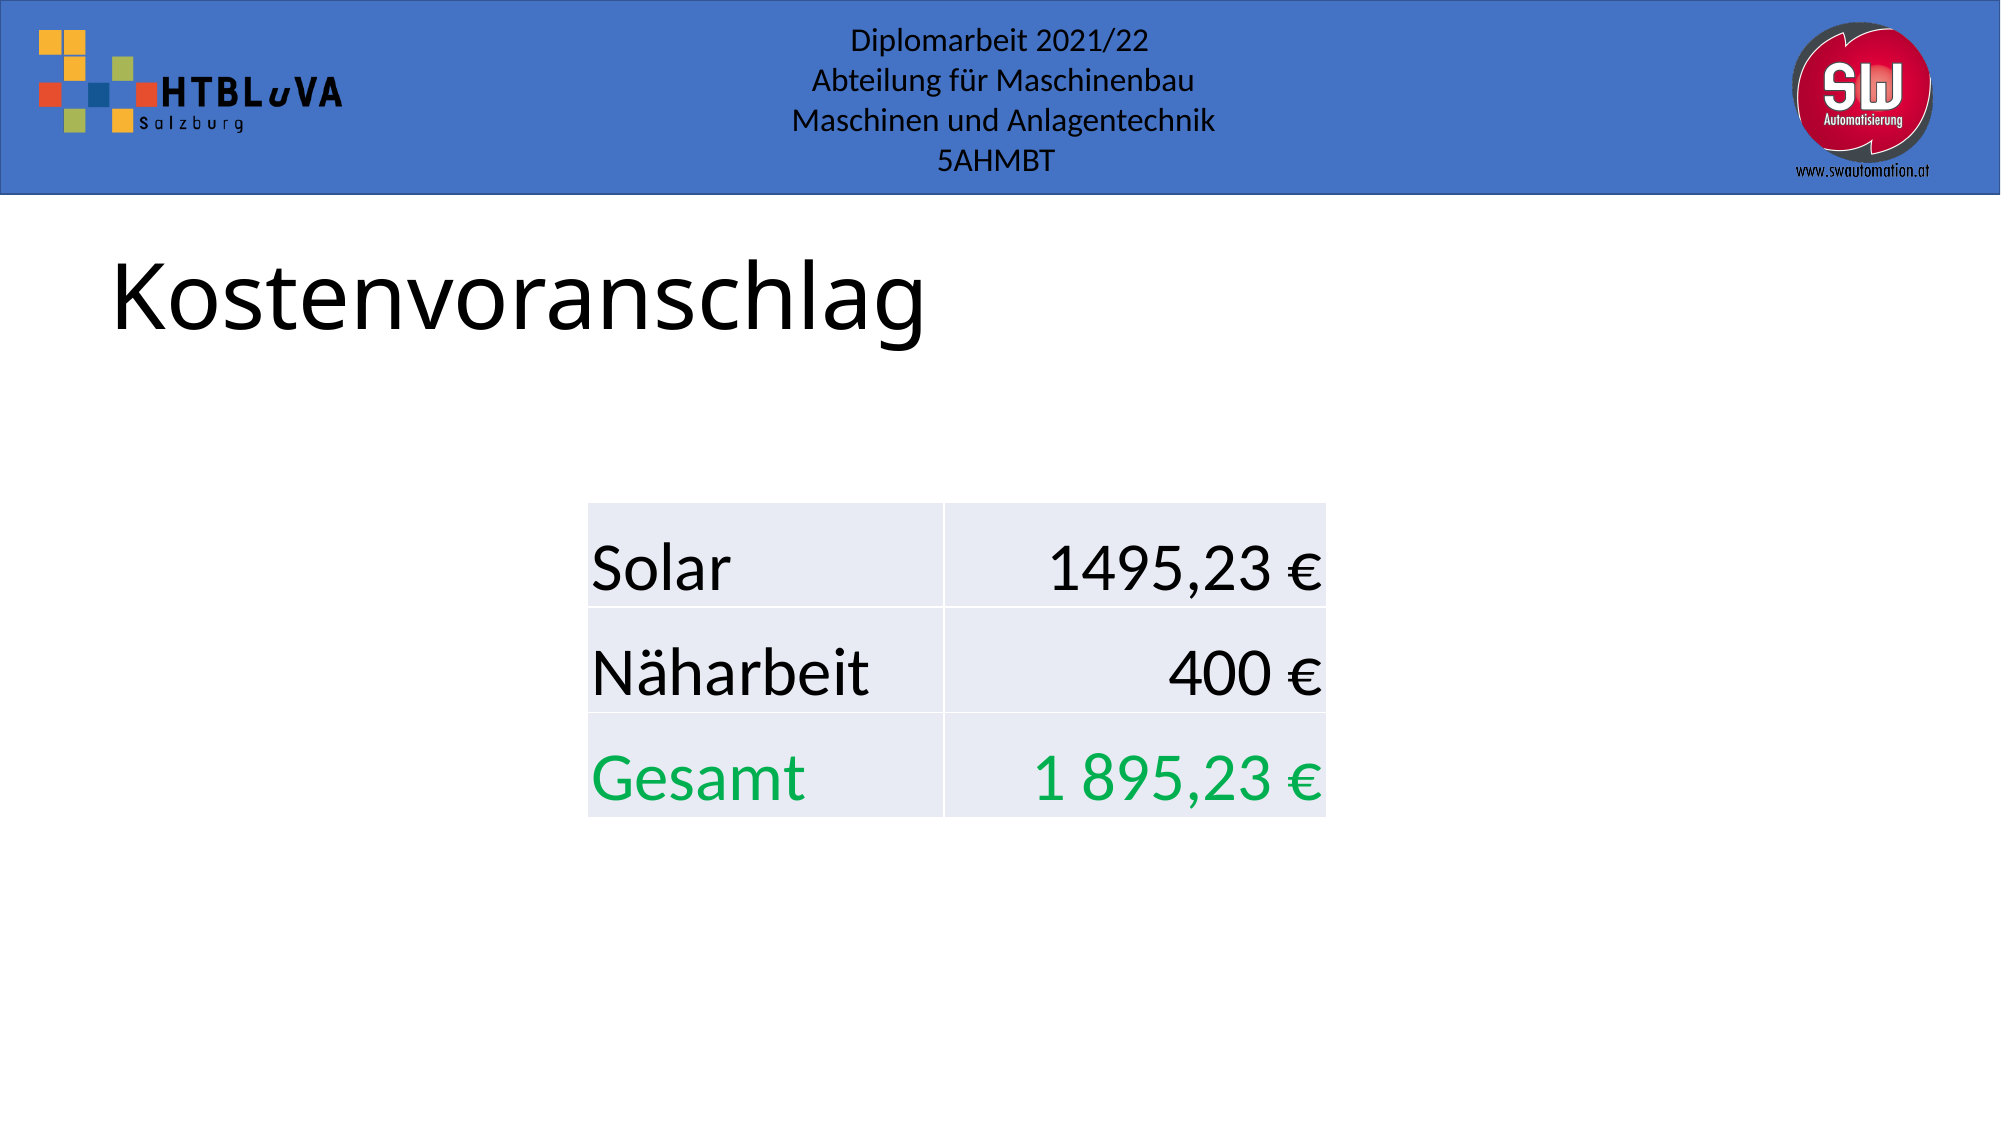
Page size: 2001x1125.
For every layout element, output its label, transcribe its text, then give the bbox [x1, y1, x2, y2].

text_box Kostenvoranschlag [94, 190, 1820, 409]
table_cell Gesamt [588, 713, 943, 817]
table_cell Näharbeit [588, 608, 943, 712]
table_header 1495,23 € [945, 503, 1326, 606]
picture [39, 30, 342, 133]
table_header Solar [588, 503, 943, 606]
table_cell 400 € [945, 608, 1326, 712]
title 3D-Modell [823, 625, 1885, 875]
picture [1792, 22, 1933, 177]
table_cell 1 895,23 € [945, 713, 1326, 817]
